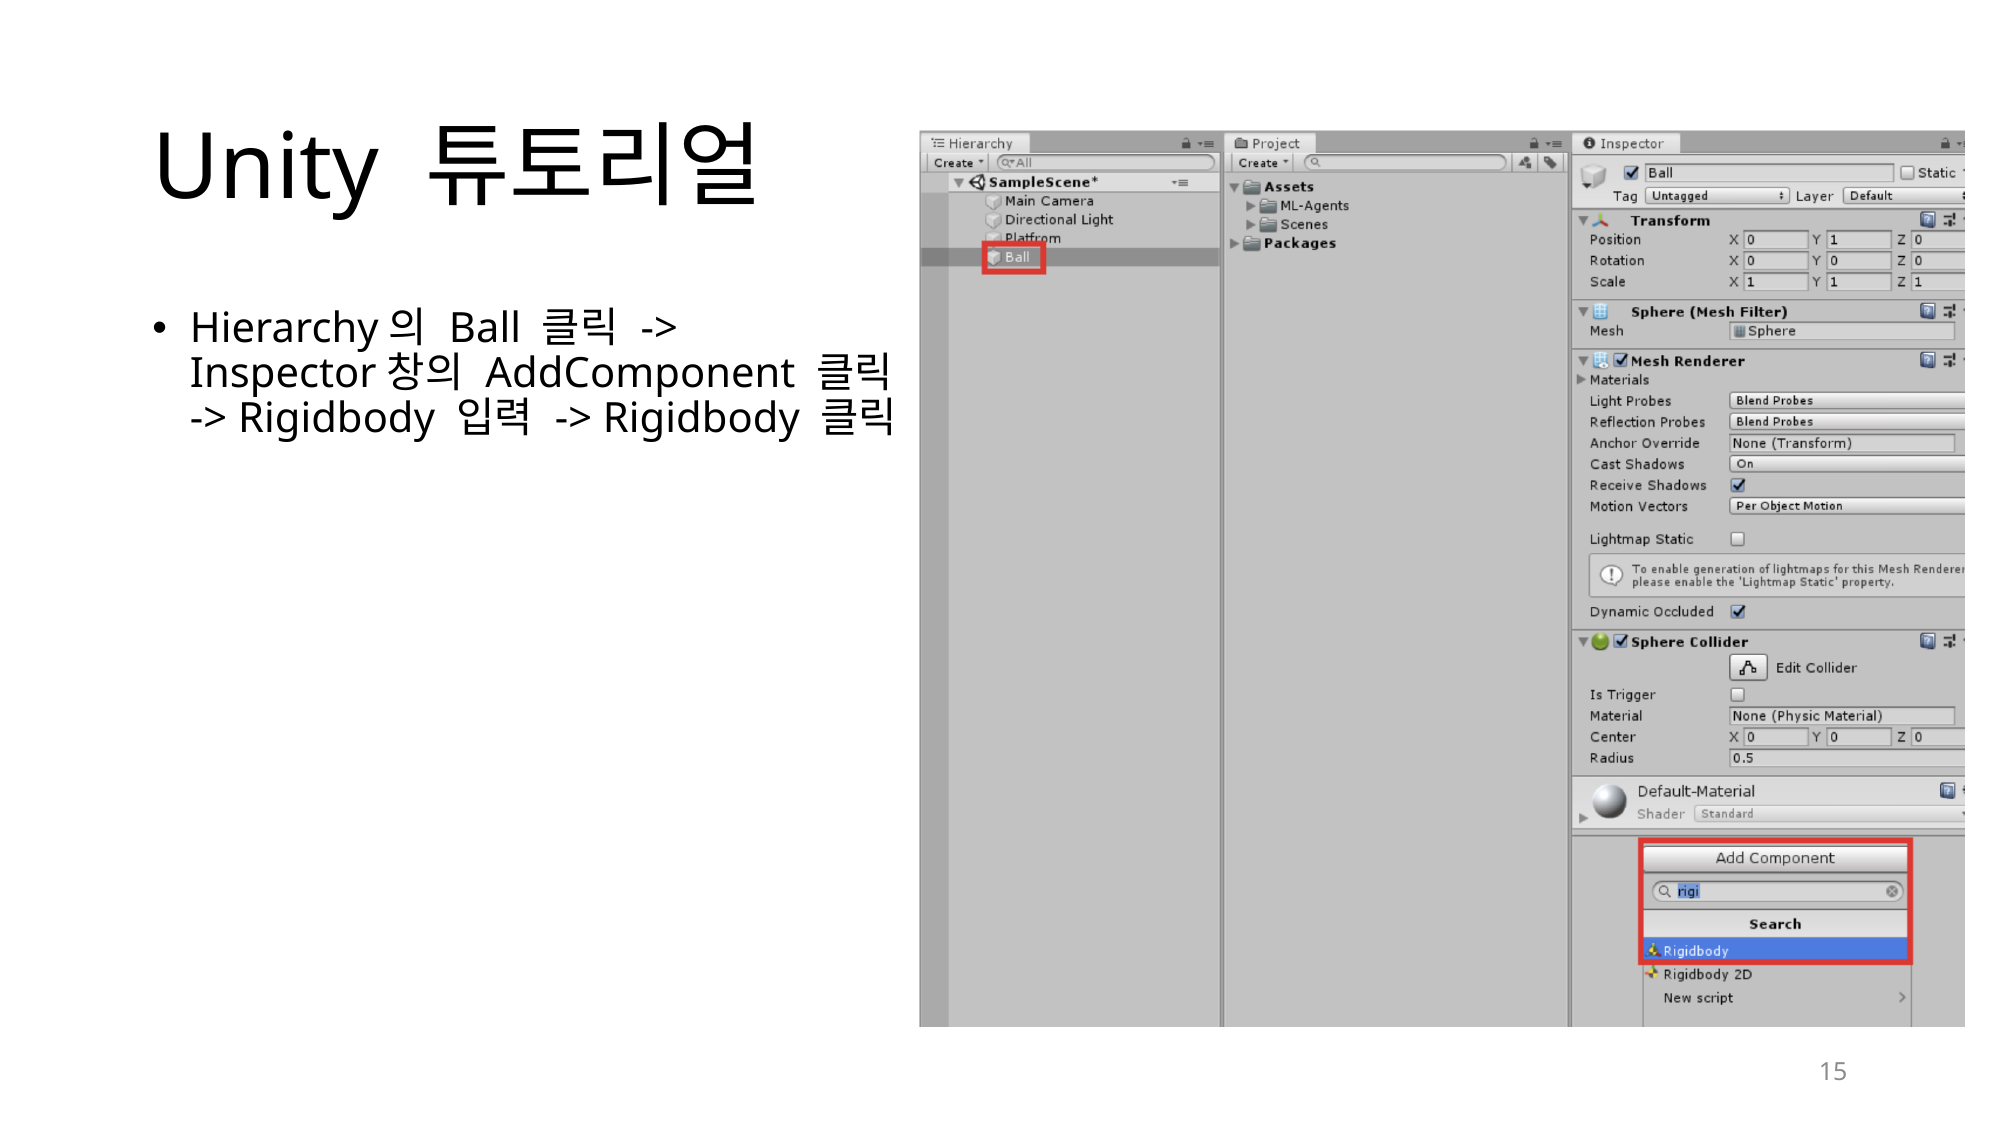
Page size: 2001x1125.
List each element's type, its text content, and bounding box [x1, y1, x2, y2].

slide_number 15 [1412, 1042, 1863, 1103]
picture [917, 128, 1968, 1028]
title Unity 튜토리얼 [137, 59, 1863, 278]
list Hierarchy의 Ball 클릭 -> Inspector창의 AddComponent 클릭 -> Rigidbody 입력 -> Rigidbody 클릭 [137, 299, 917, 1014]
